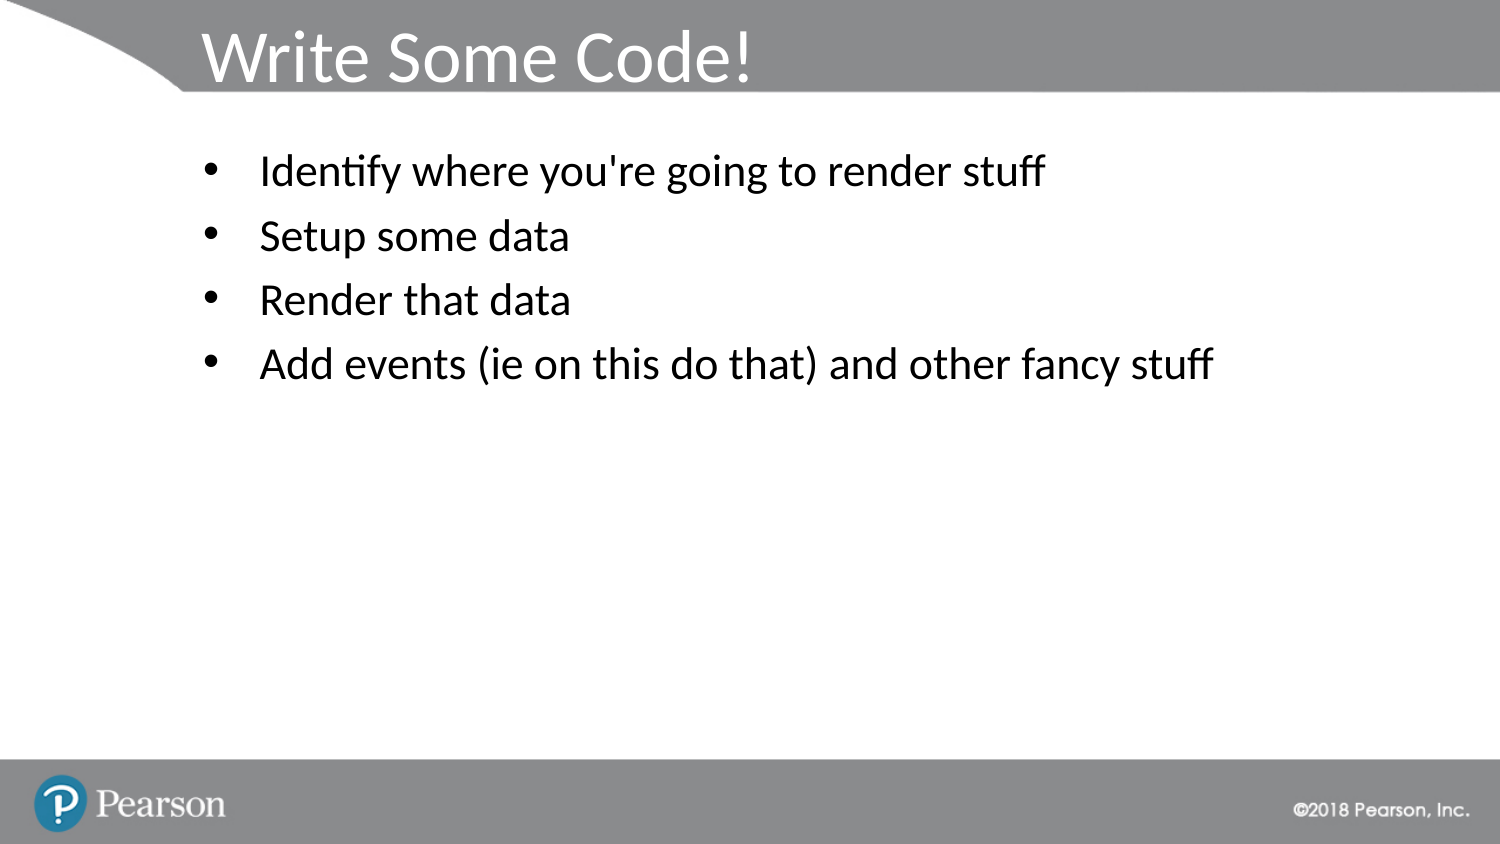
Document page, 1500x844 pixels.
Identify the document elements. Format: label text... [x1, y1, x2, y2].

list Identify where you're going to render stuff Setup some data Render that data Add events (ie on this do that) and other fancy stuff [188, 133, 1425, 716]
title Write Some Code! [186, 0, 1425, 92]
picture [0, 0, 1500, 844]
